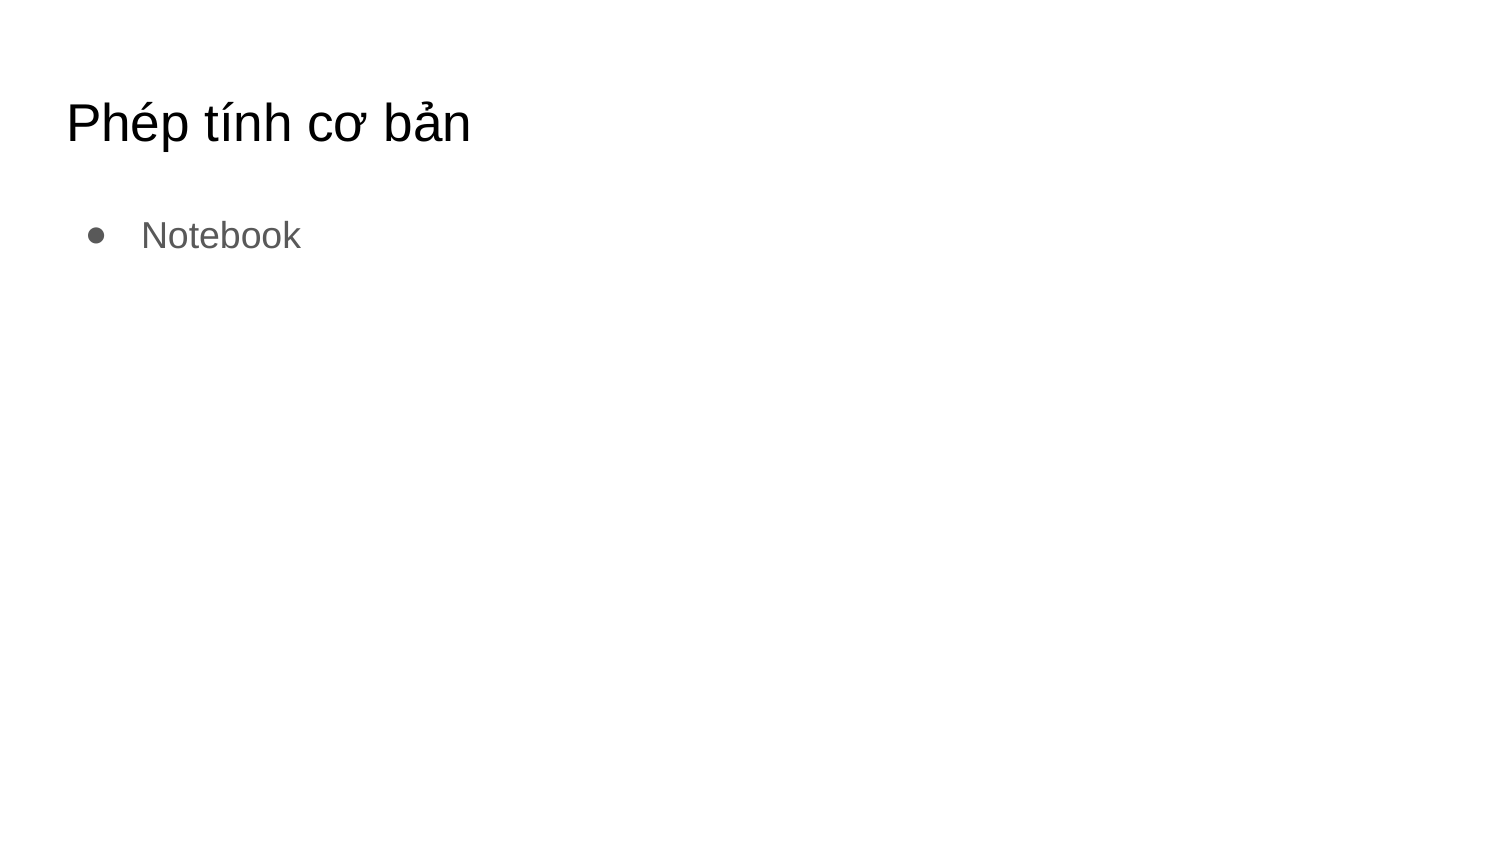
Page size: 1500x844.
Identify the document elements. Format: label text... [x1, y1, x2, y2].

list Notebook [51, 189, 1449, 750]
title Phép tính cơ bản [51, 72, 1449, 167]
